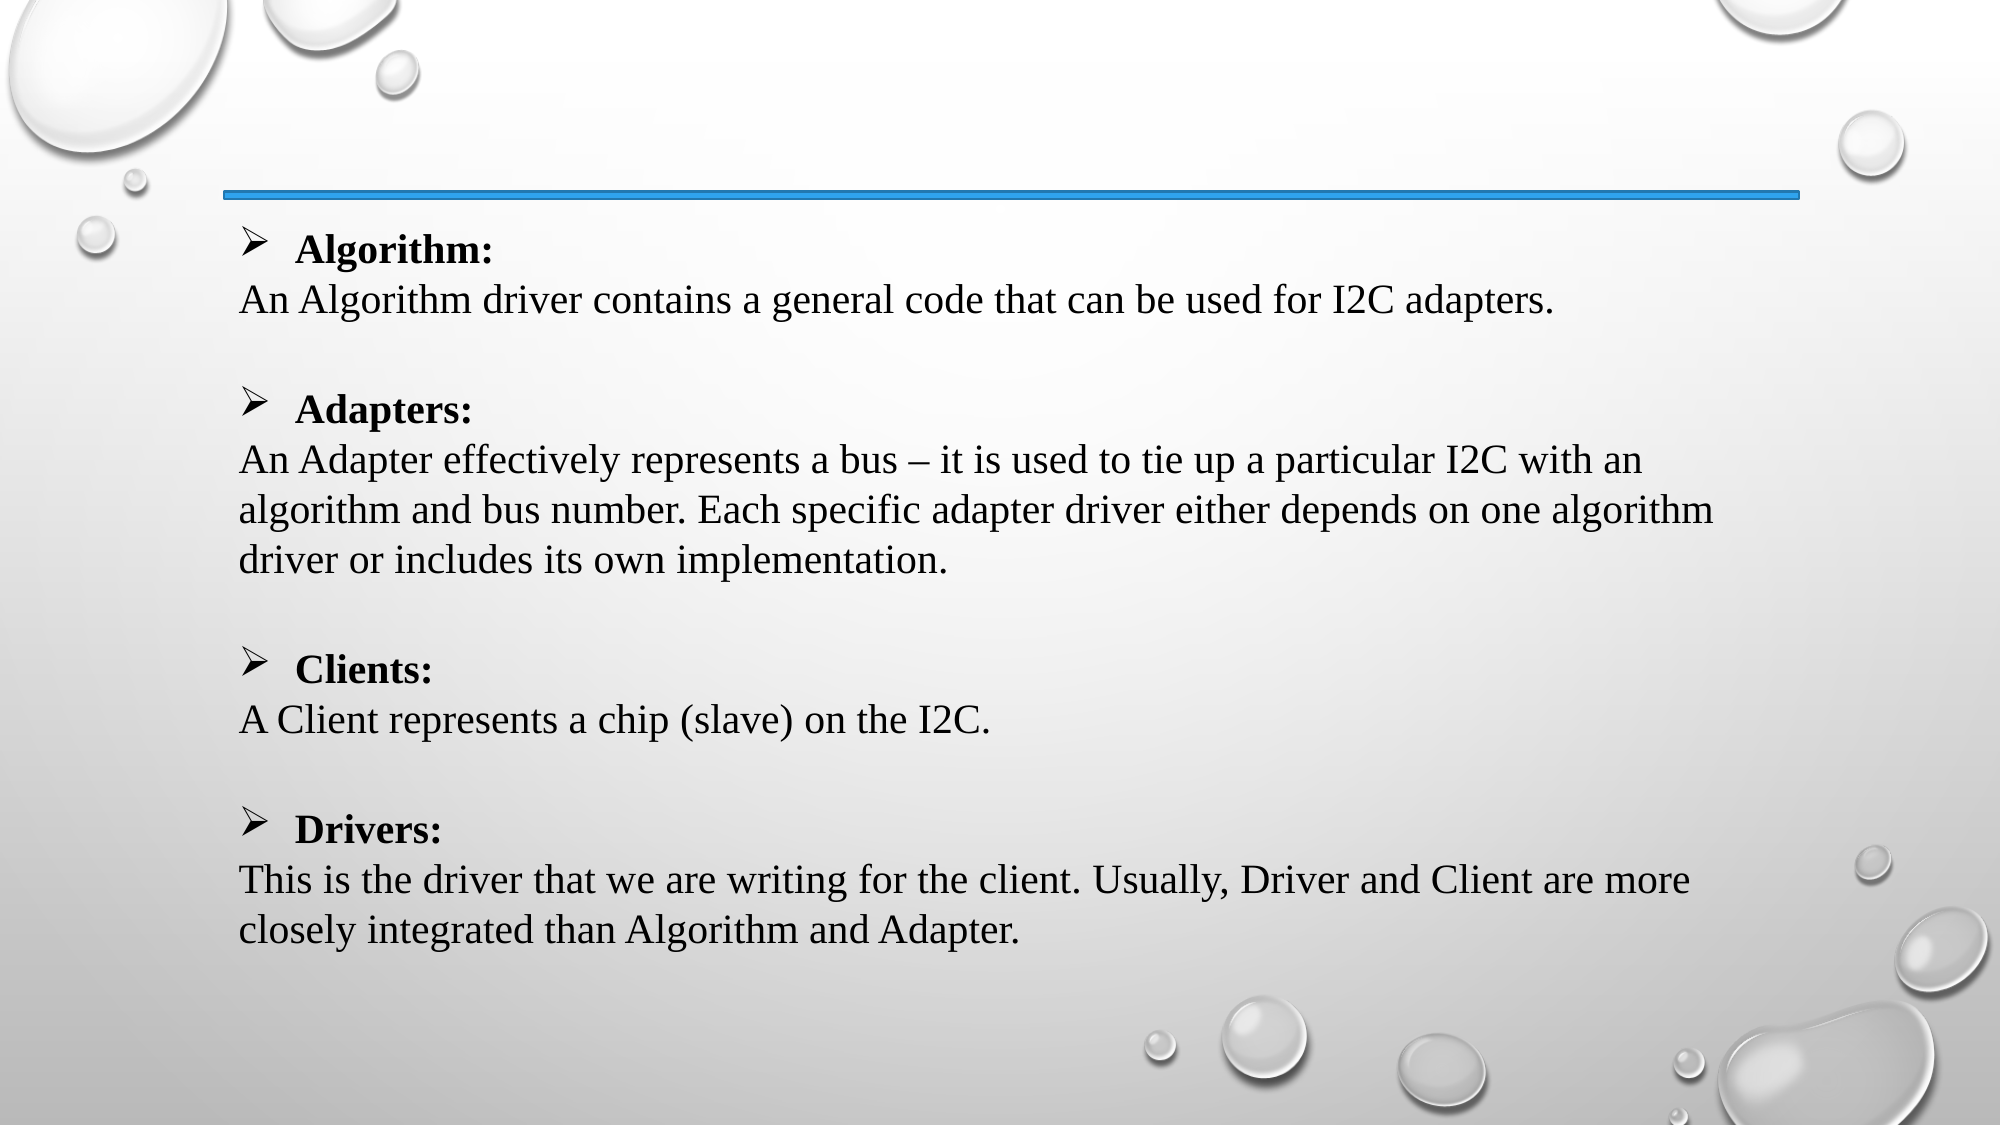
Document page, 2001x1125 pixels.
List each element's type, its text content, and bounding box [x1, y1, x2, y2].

text_box Algorithm: An Algorithm driver contains a general code that can be used for I2C adapters. Adapters: An Adapter effectively represents a bus – it is used to tie up a particular I2C with an algorithm and bus number. Each specific adapter driver either depends on one algorithm driver or includes its own implementation. Clients: A Client represents a chip (slave) on the I2C. Drivers: This is the driver that we are writing for the client. Usually, Driver and Client are more closely integrated than Algorithm and Adapter. [223, 214, 1825, 960]
picture [0, 0, 2000, 1125]
text_box [223, 190, 1800, 200]
